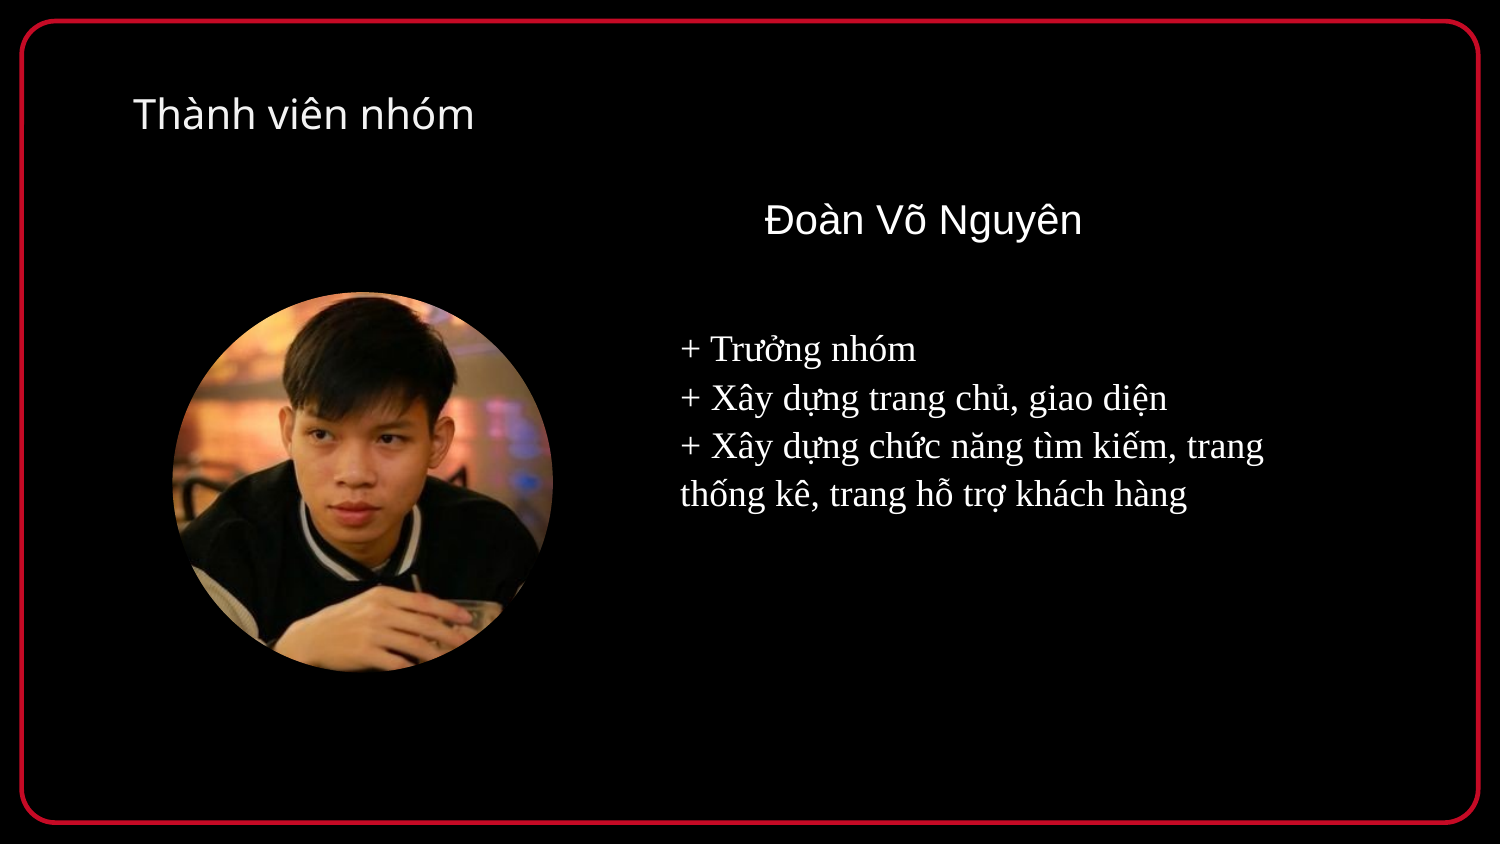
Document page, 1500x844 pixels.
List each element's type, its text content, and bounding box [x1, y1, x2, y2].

text_box + Trưởng nhóm + Xây dựng trang chủ, giao diện + Xây dựng chức năng tìm kiếm, trang thống kê, trang hỗ trợ khách hàng [559, 313, 1361, 573]
title Thành viên nhóm [118, 72, 1142, 146]
picture [172, 291, 554, 673]
text_box Đoàn Võ Nguyên [749, 185, 1108, 251]
